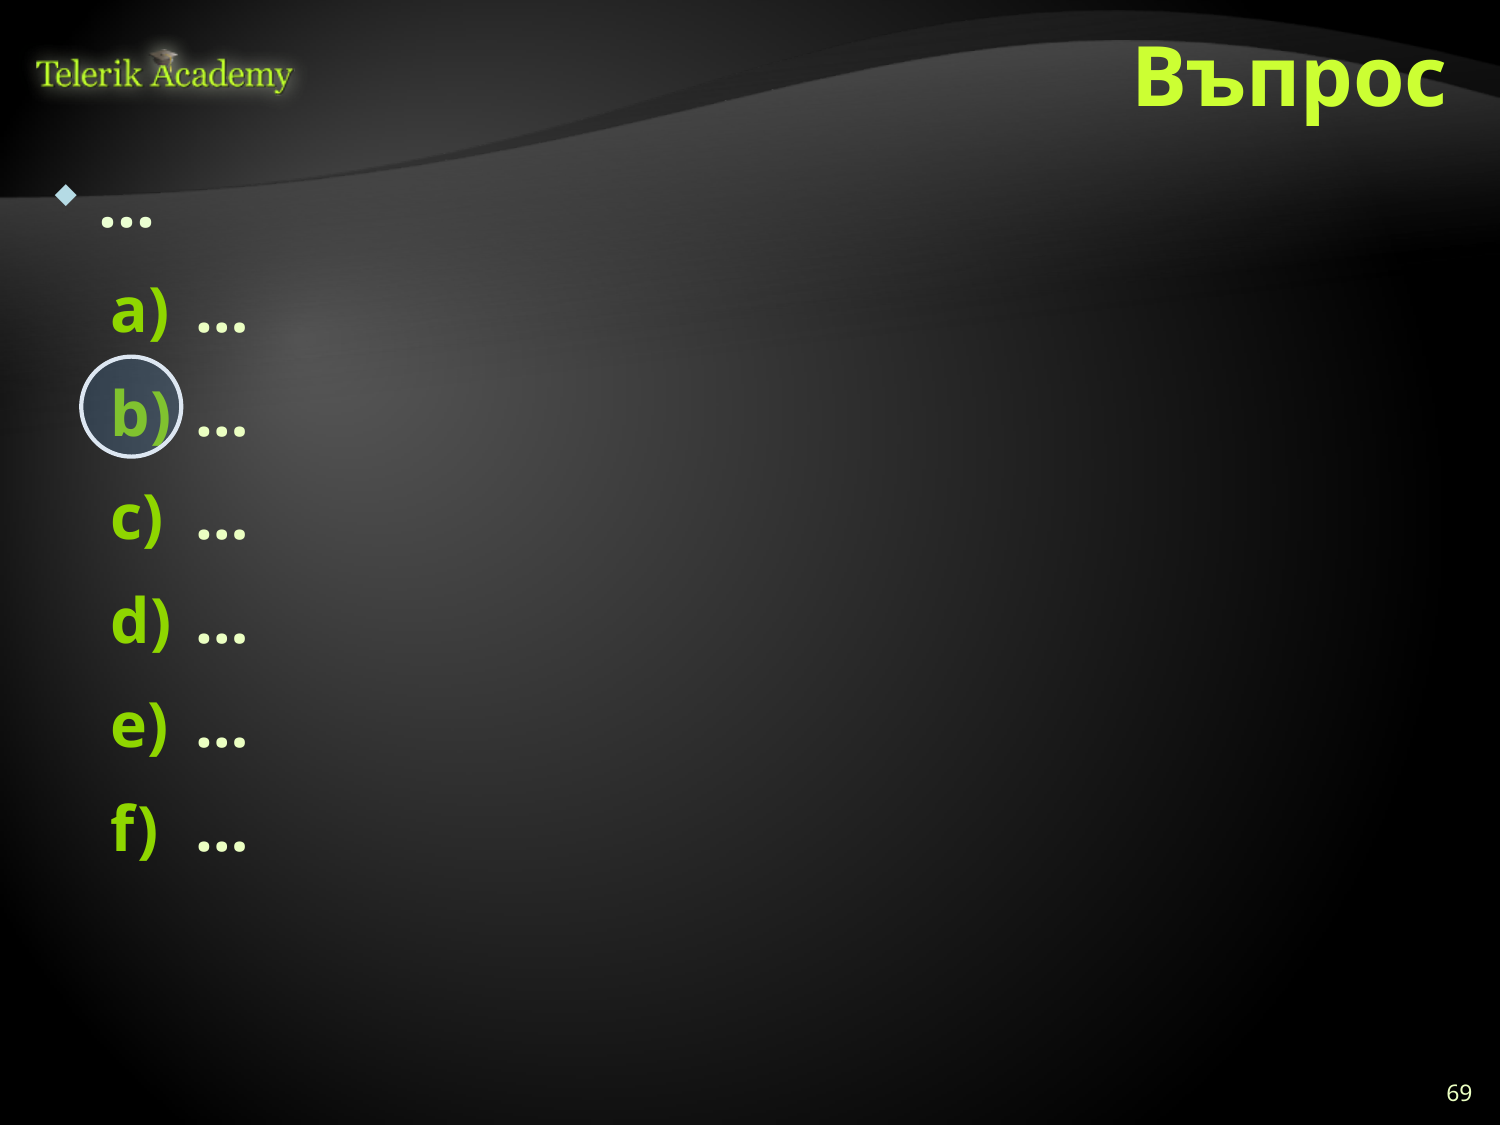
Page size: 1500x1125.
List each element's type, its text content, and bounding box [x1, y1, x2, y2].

title Въпрос [300, 12, 1463, 149]
list … … … … … … … [37, 149, 1463, 1075]
picture [0, 0, 1500, 1125]
slide_number 69 [1412, 1074, 1488, 1113]
text_box [79, 354, 184, 459]
